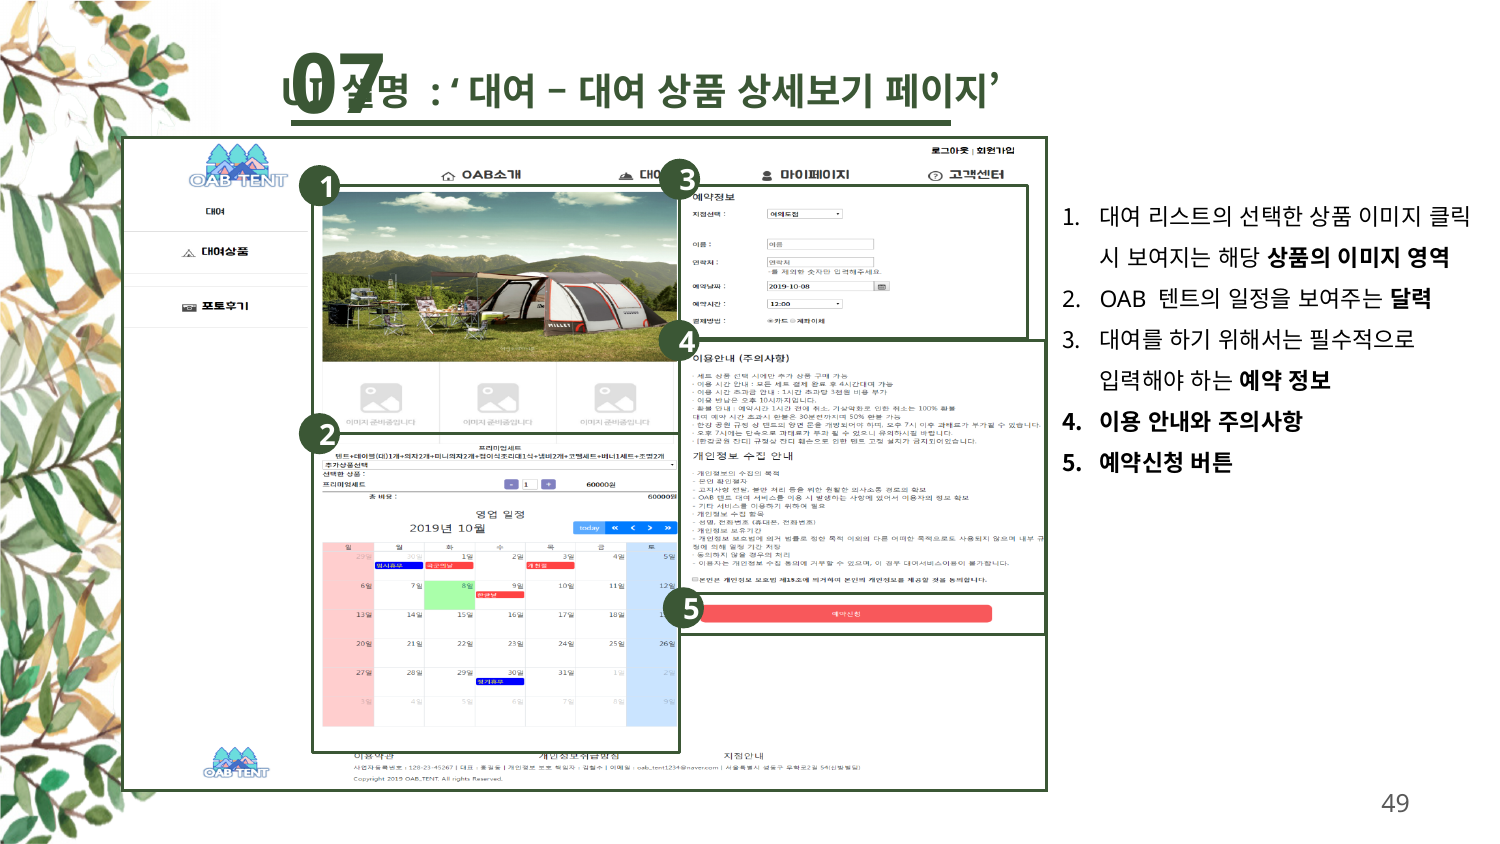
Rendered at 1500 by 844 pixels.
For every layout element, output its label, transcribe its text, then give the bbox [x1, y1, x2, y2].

text_box 07 [276, 121, 967, 136]
text_box 대여 리스트의 선택한 상품 이미지 클릭 시 보여지는 해당 상품의 이미지 영역 OAB 텐트의 일정을 보여주는 달력 대여를 하기 위해서는 필수적으로 입력해야 하는 예약 정보 이용 안내와 주의사항 예약신청 버튼 [1050, 180, 1500, 525]
text_box UI 설명 : ‘대여 – 대여 상품 상세보기 페이지’ [265, 60, 1152, 121]
picture [0, 1, 1046, 843]
slide_number 49 [1074, 782, 1425, 827]
text_box 07 [276, 22, 967, 60]
